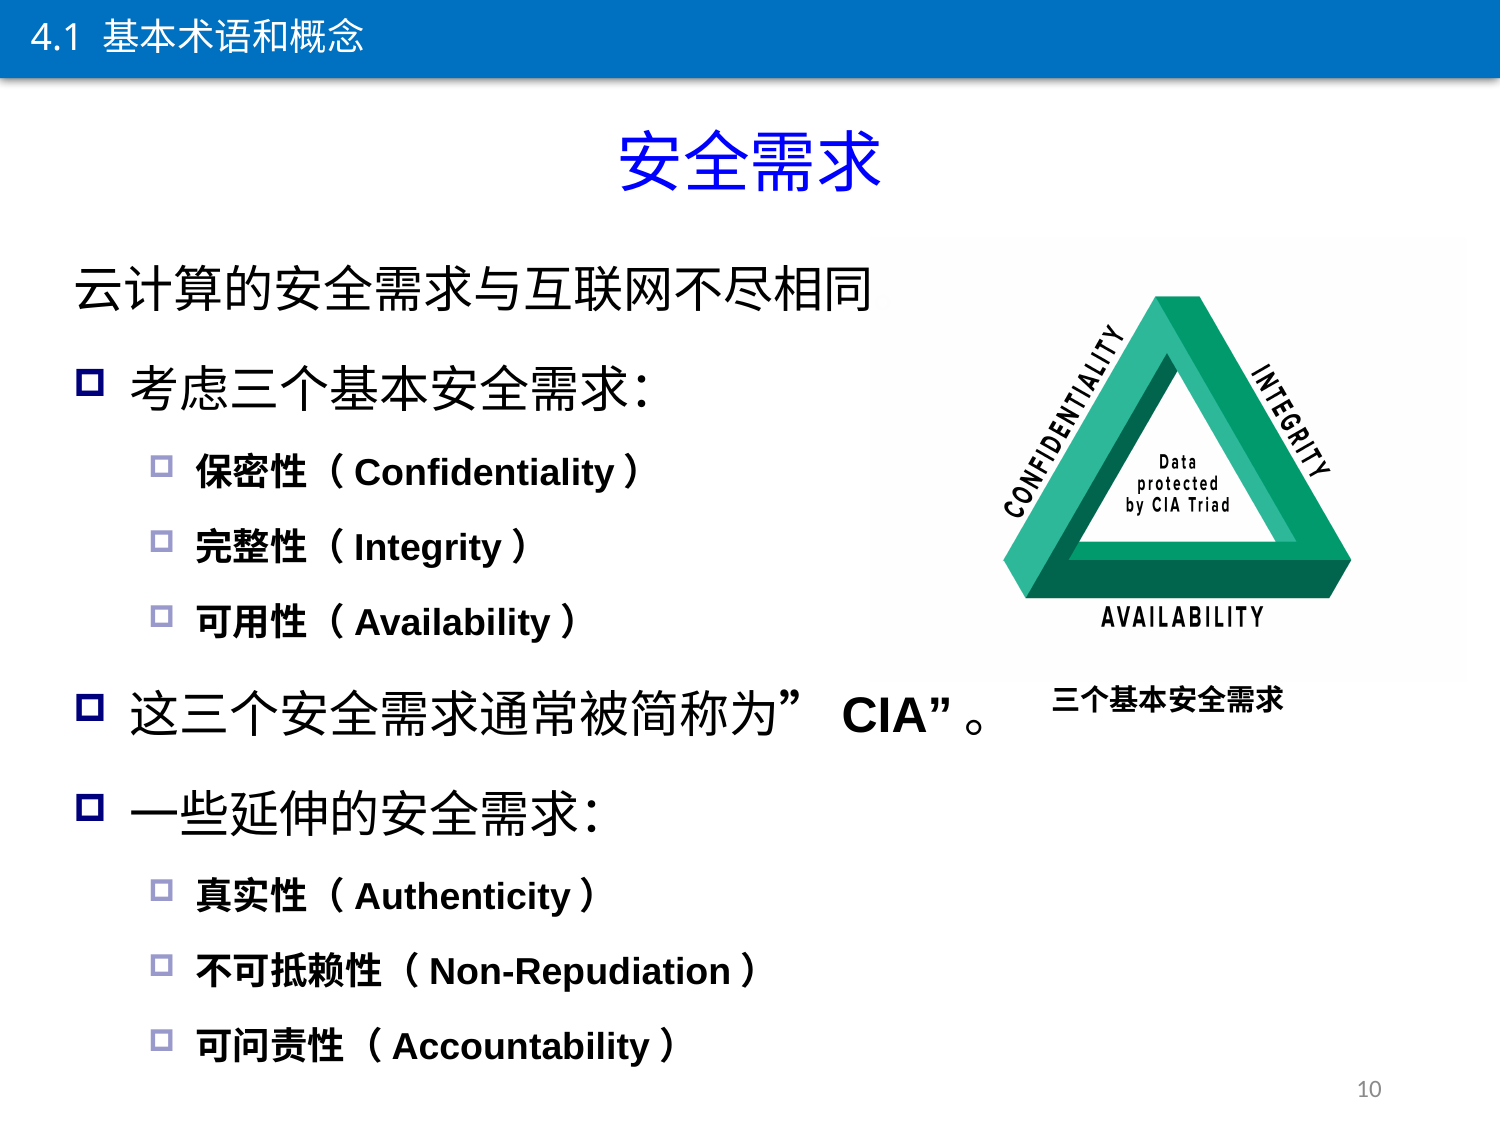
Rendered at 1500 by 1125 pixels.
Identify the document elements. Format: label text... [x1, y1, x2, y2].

picture [870, 237, 1467, 682]
text_box 安全需求 [0, 112, 1500, 207]
text_box 三个基本安全需求 [1036, 682, 1301, 724]
text_box [0, 0, 1500, 79]
slide_number 10 [1059, 1057, 1397, 1118]
text_box 云计算的安全需求与互联网不尽相同。 考虑三个基本安全需求： 保密性（Confidentiality） 完整性（Integrity） 可用性（Availability） 这三个安全需求通常被简称为”CIA”。 一些延伸的安全需求： 真实性（Authenticity） 不可抵赖性（Non-Repudiation） 可问责性（Accountability） [58, 219, 1442, 1008]
text_box 4.1 基本术语和概念 [15, 5, 380, 66]
